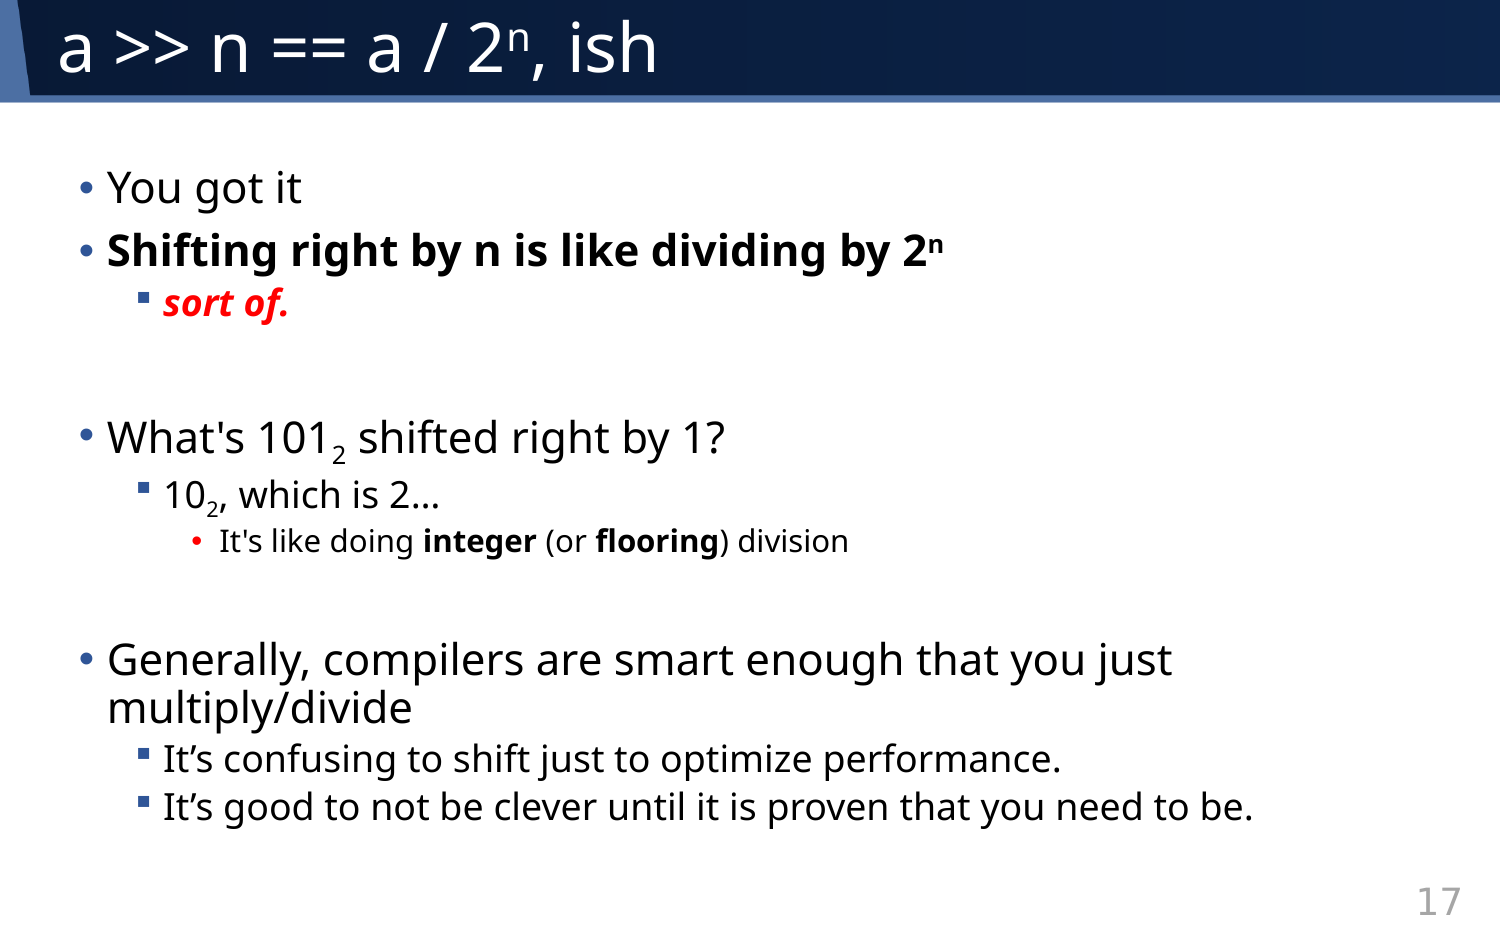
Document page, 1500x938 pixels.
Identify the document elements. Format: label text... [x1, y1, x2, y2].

list You got it Shifting right by n is like dividing by 2n sort of. What's 1012 shifted right by 1? 102, which is 2… It's like doing integer (or flooring) division Generally, compilers are smart enough that you just multiply/divide It’s confusing to shift just to optimize performance. It’s good to not be clever until it is proven that you need to be. [63, 158, 1433, 845]
slide_number 17 [1376, 875, 1478, 926]
title a >> n == a / 2n, ish [42, 3, 1500, 97]
picture [0, 0, 1500, 938]
